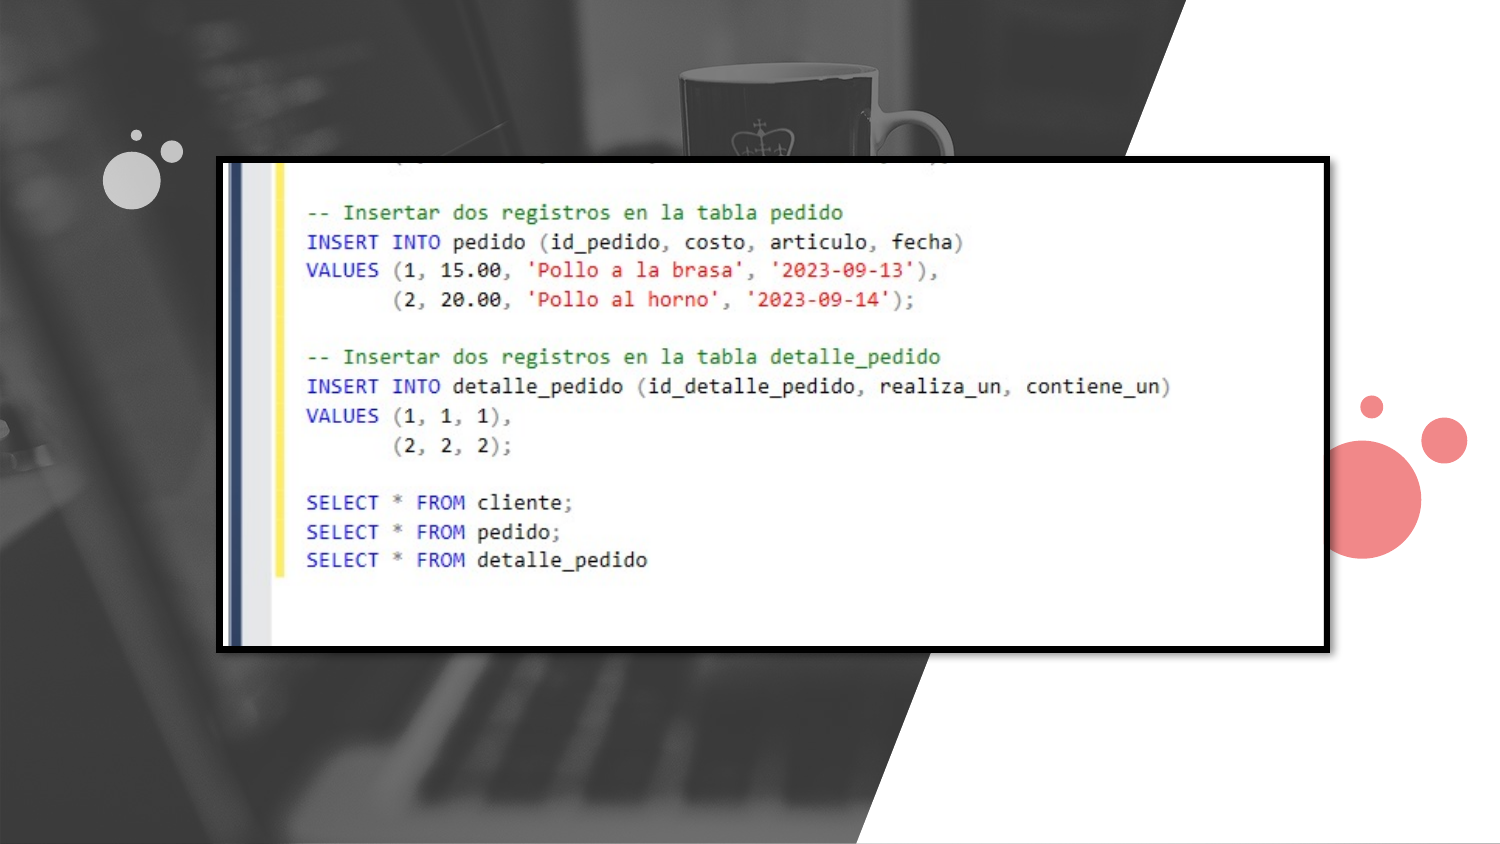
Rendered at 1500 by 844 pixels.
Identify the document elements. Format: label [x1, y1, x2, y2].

picture [222, 162, 1324, 647]
text_box [1328, 395, 1468, 559]
text_box [102, 129, 184, 210]
